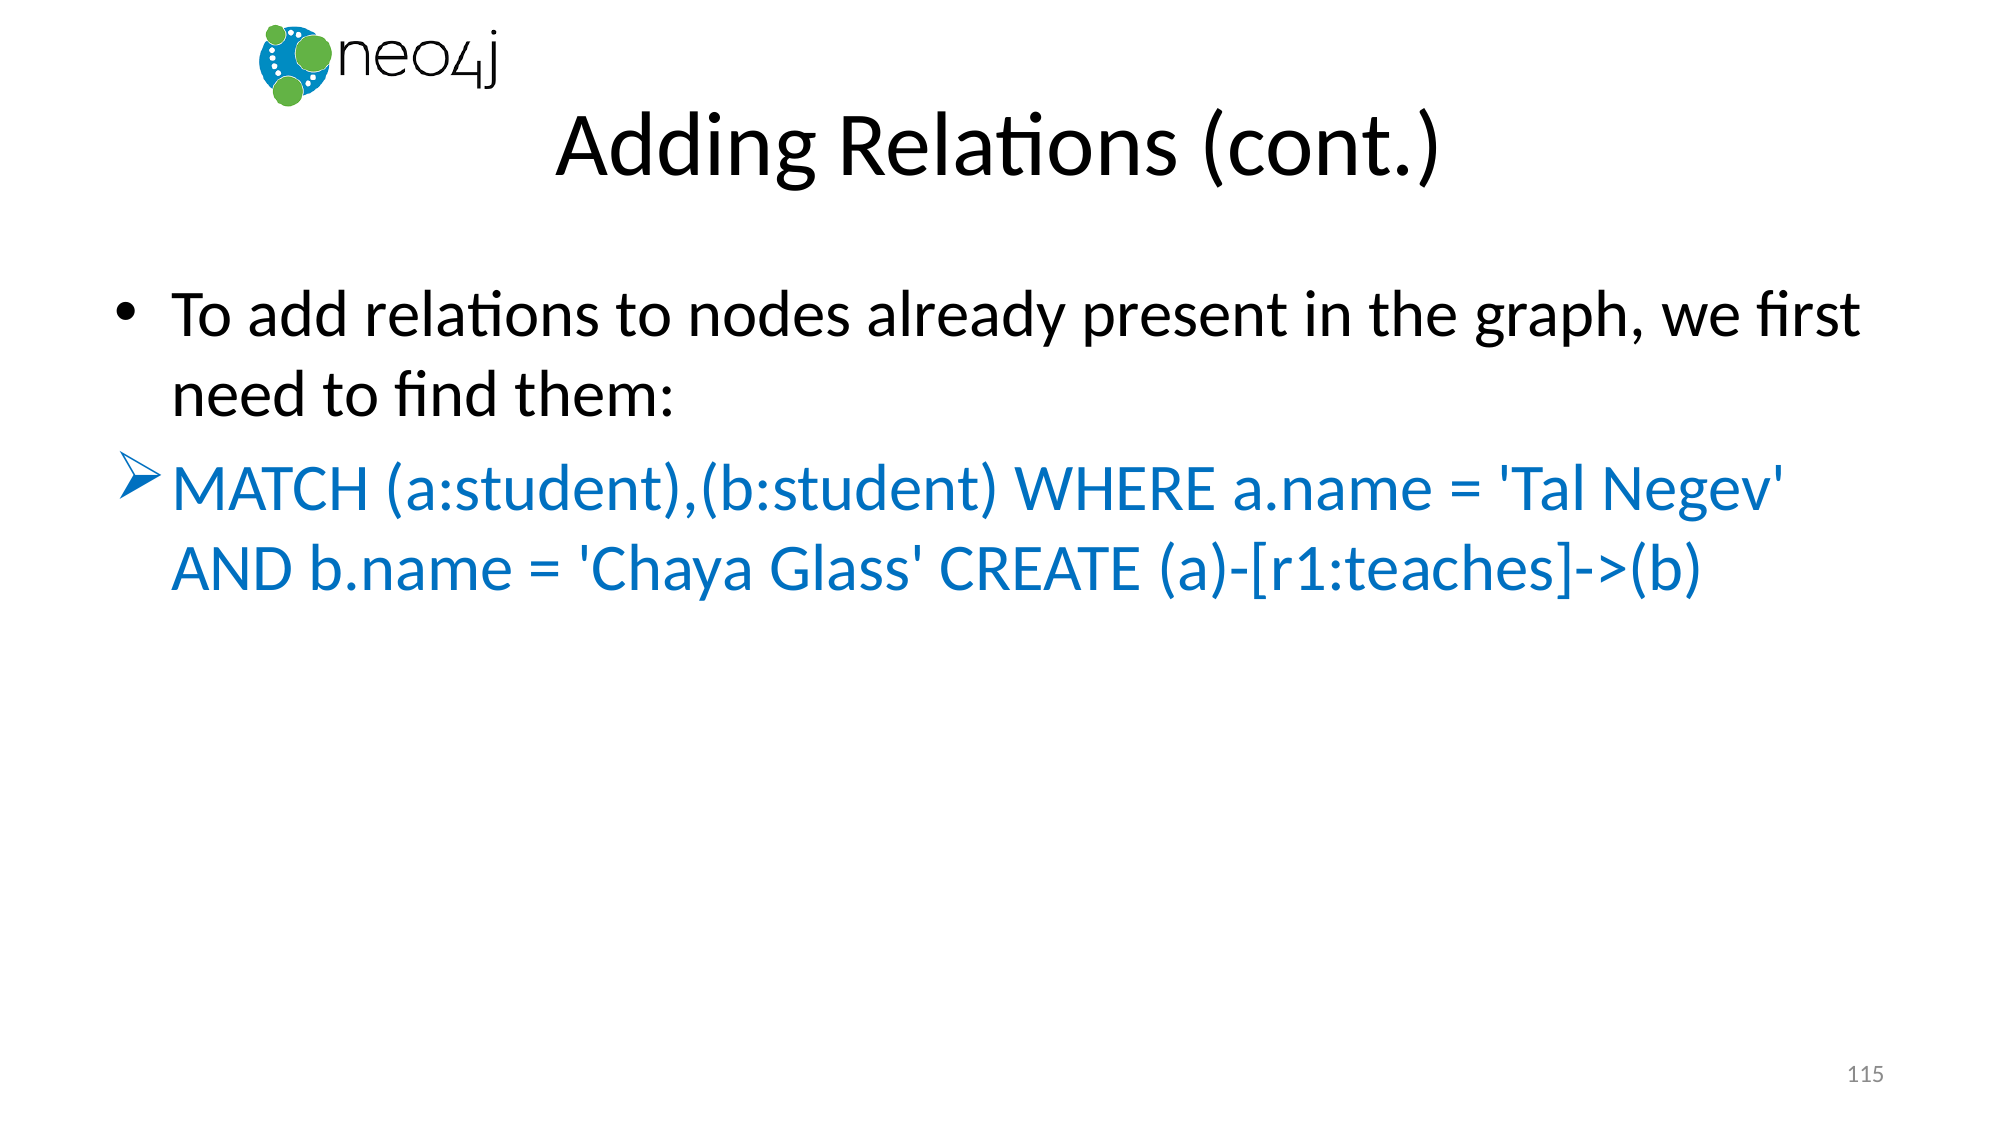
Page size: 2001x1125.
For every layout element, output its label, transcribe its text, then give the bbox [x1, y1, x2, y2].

slide_number 115 [1433, 1042, 1900, 1103]
list To add relations to nodes already present in the graph, we first need to find them: MATCH (a:student),(b:student) WHERE a.name = 'Tal Negev' AND b.name = 'Chaya Glass' CREATE (a)-[r1:teaches]->(b) [99, 262, 1900, 1005]
title Adding Relations (cont.) [99, 45, 1900, 233]
picture [249, 0, 506, 132]
